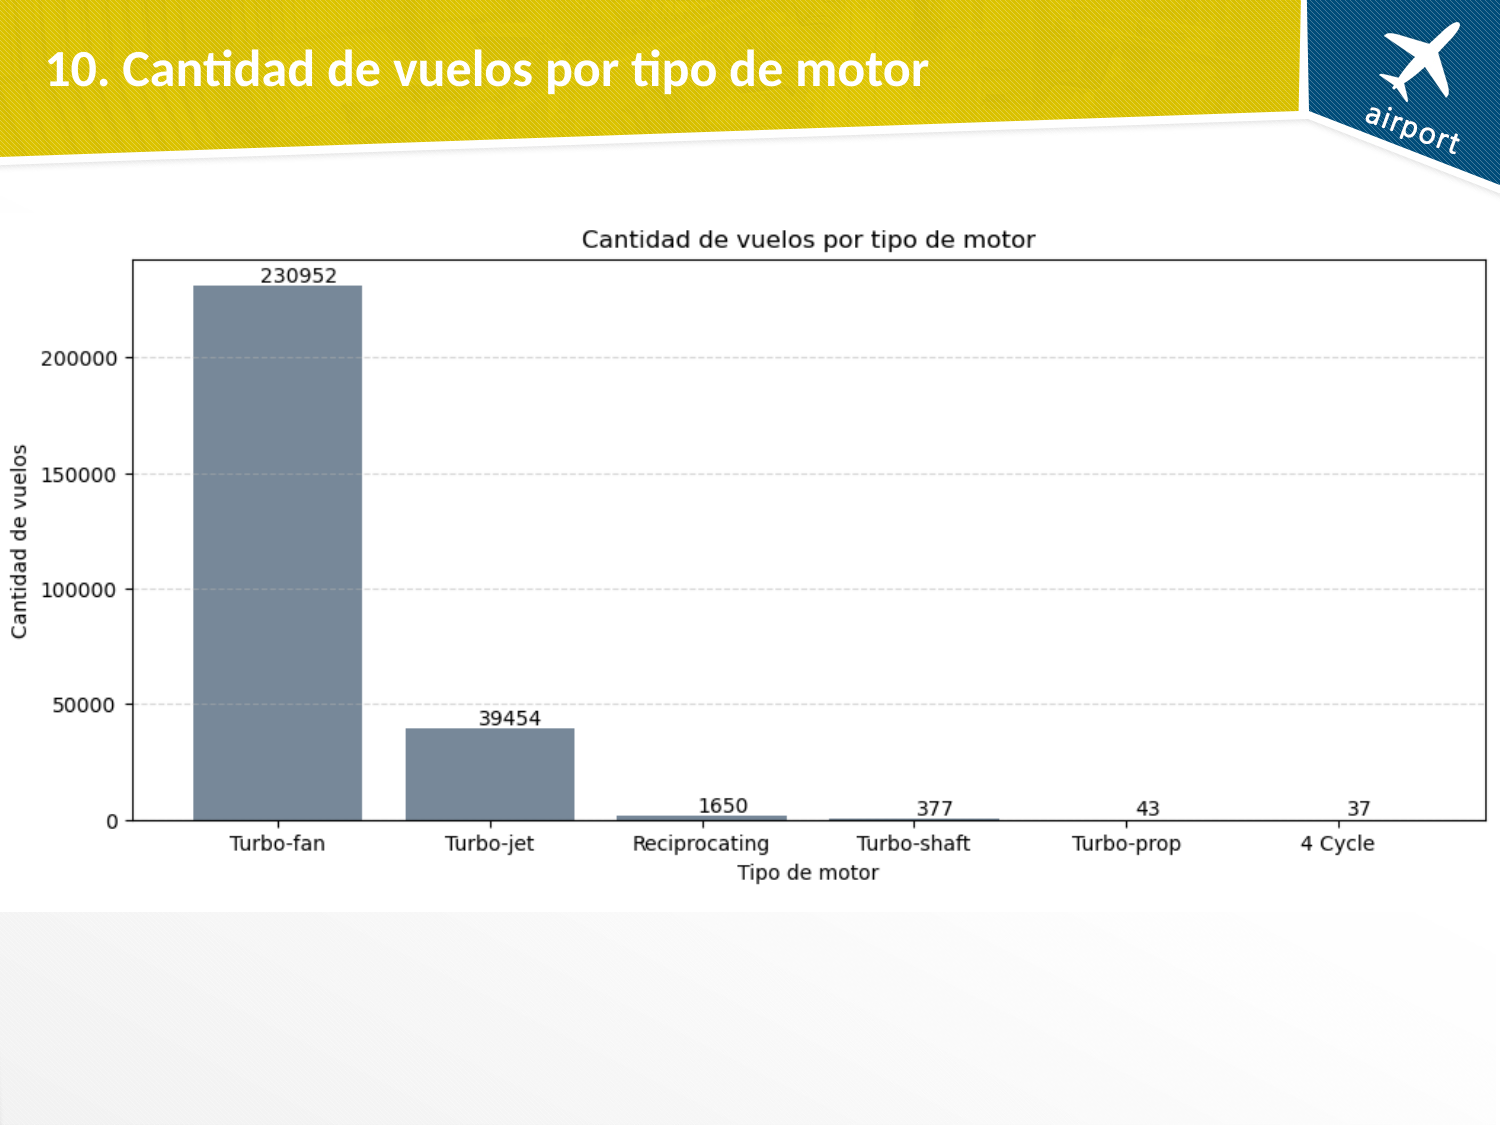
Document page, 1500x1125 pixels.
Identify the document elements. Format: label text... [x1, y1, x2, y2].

picture [0, 0, 1500, 1125]
title 10. Cantidad de vuelos por tipo de motor [29, 0, 1287, 132]
